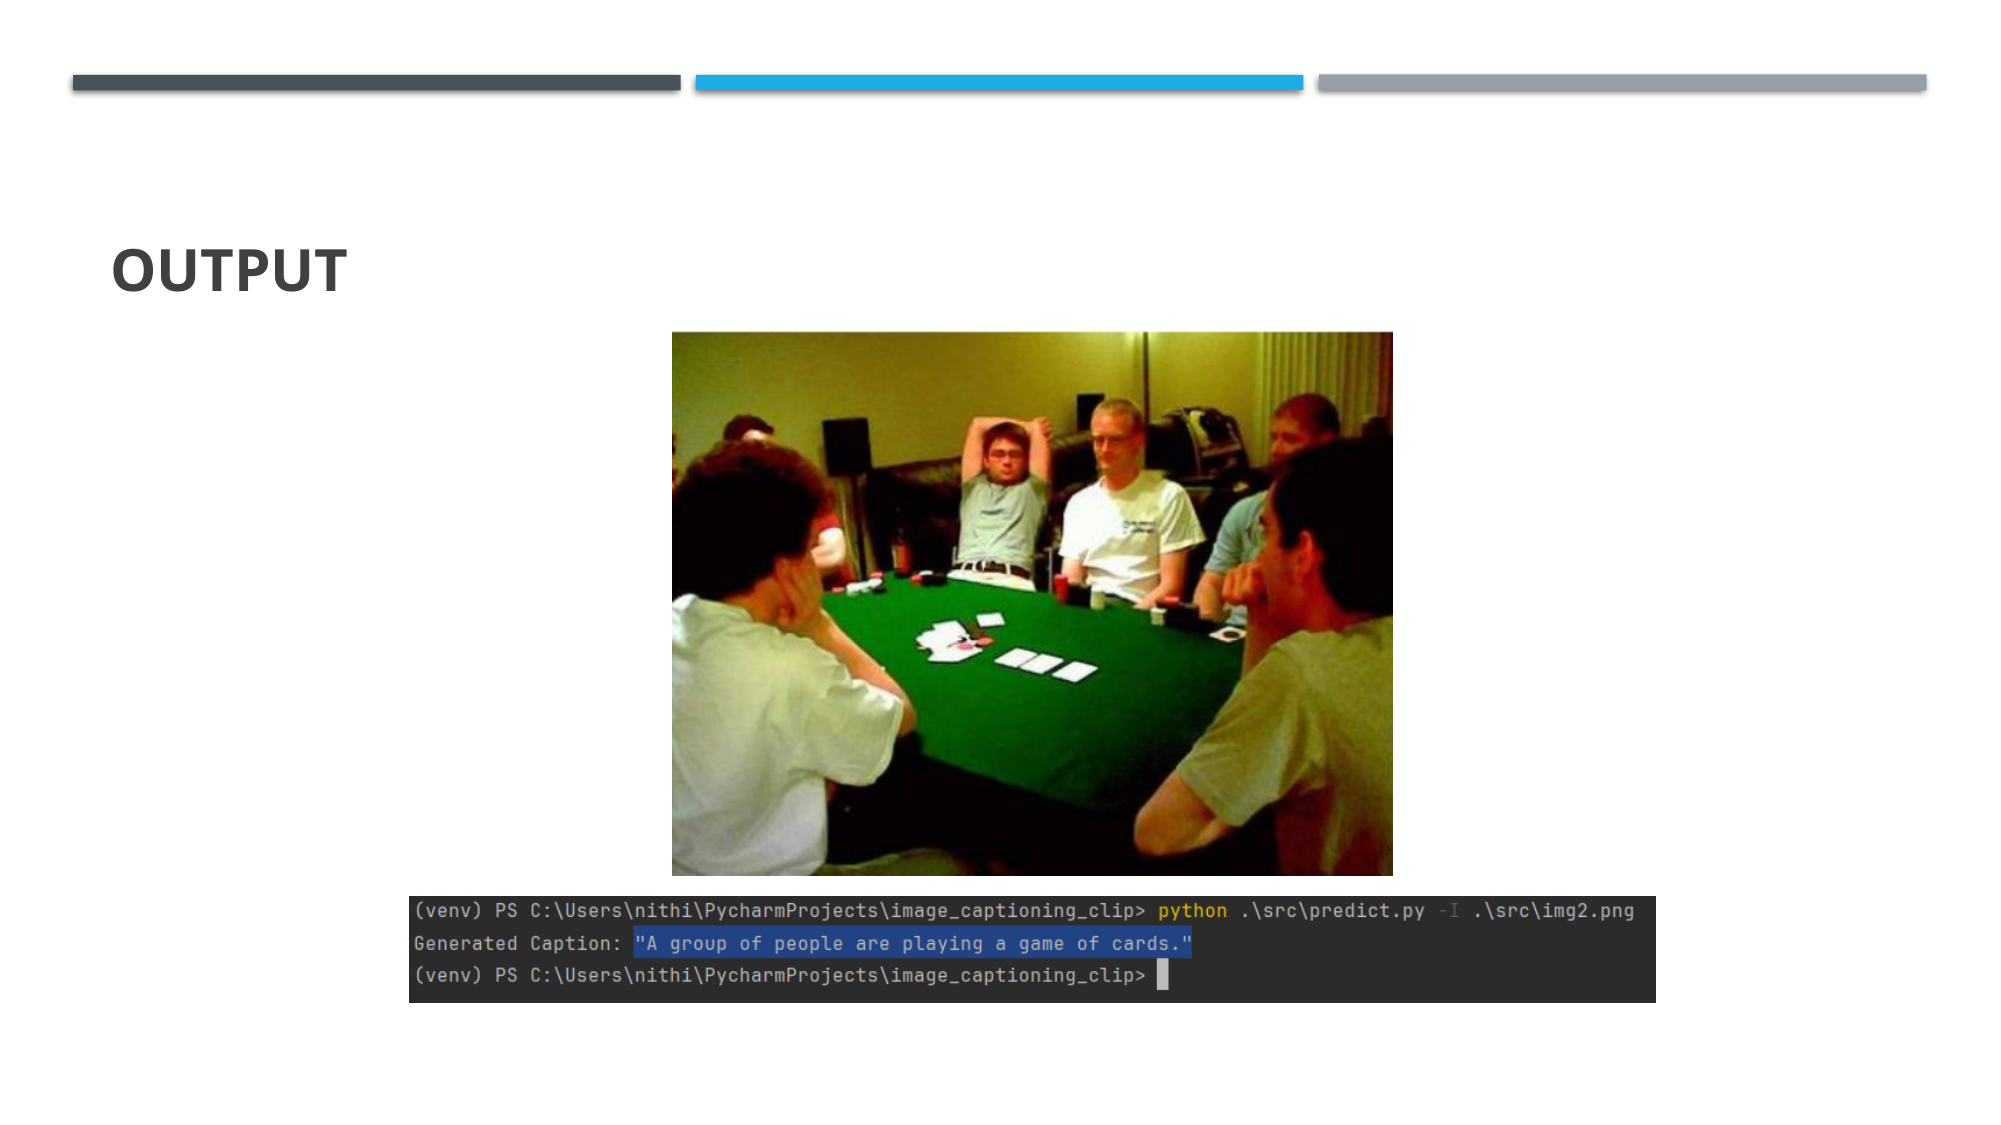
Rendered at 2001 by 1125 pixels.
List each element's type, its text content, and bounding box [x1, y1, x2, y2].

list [671, 330, 1394, 877]
title OUTPUT [95, 115, 1905, 311]
picture [409, 895, 1657, 1003]
